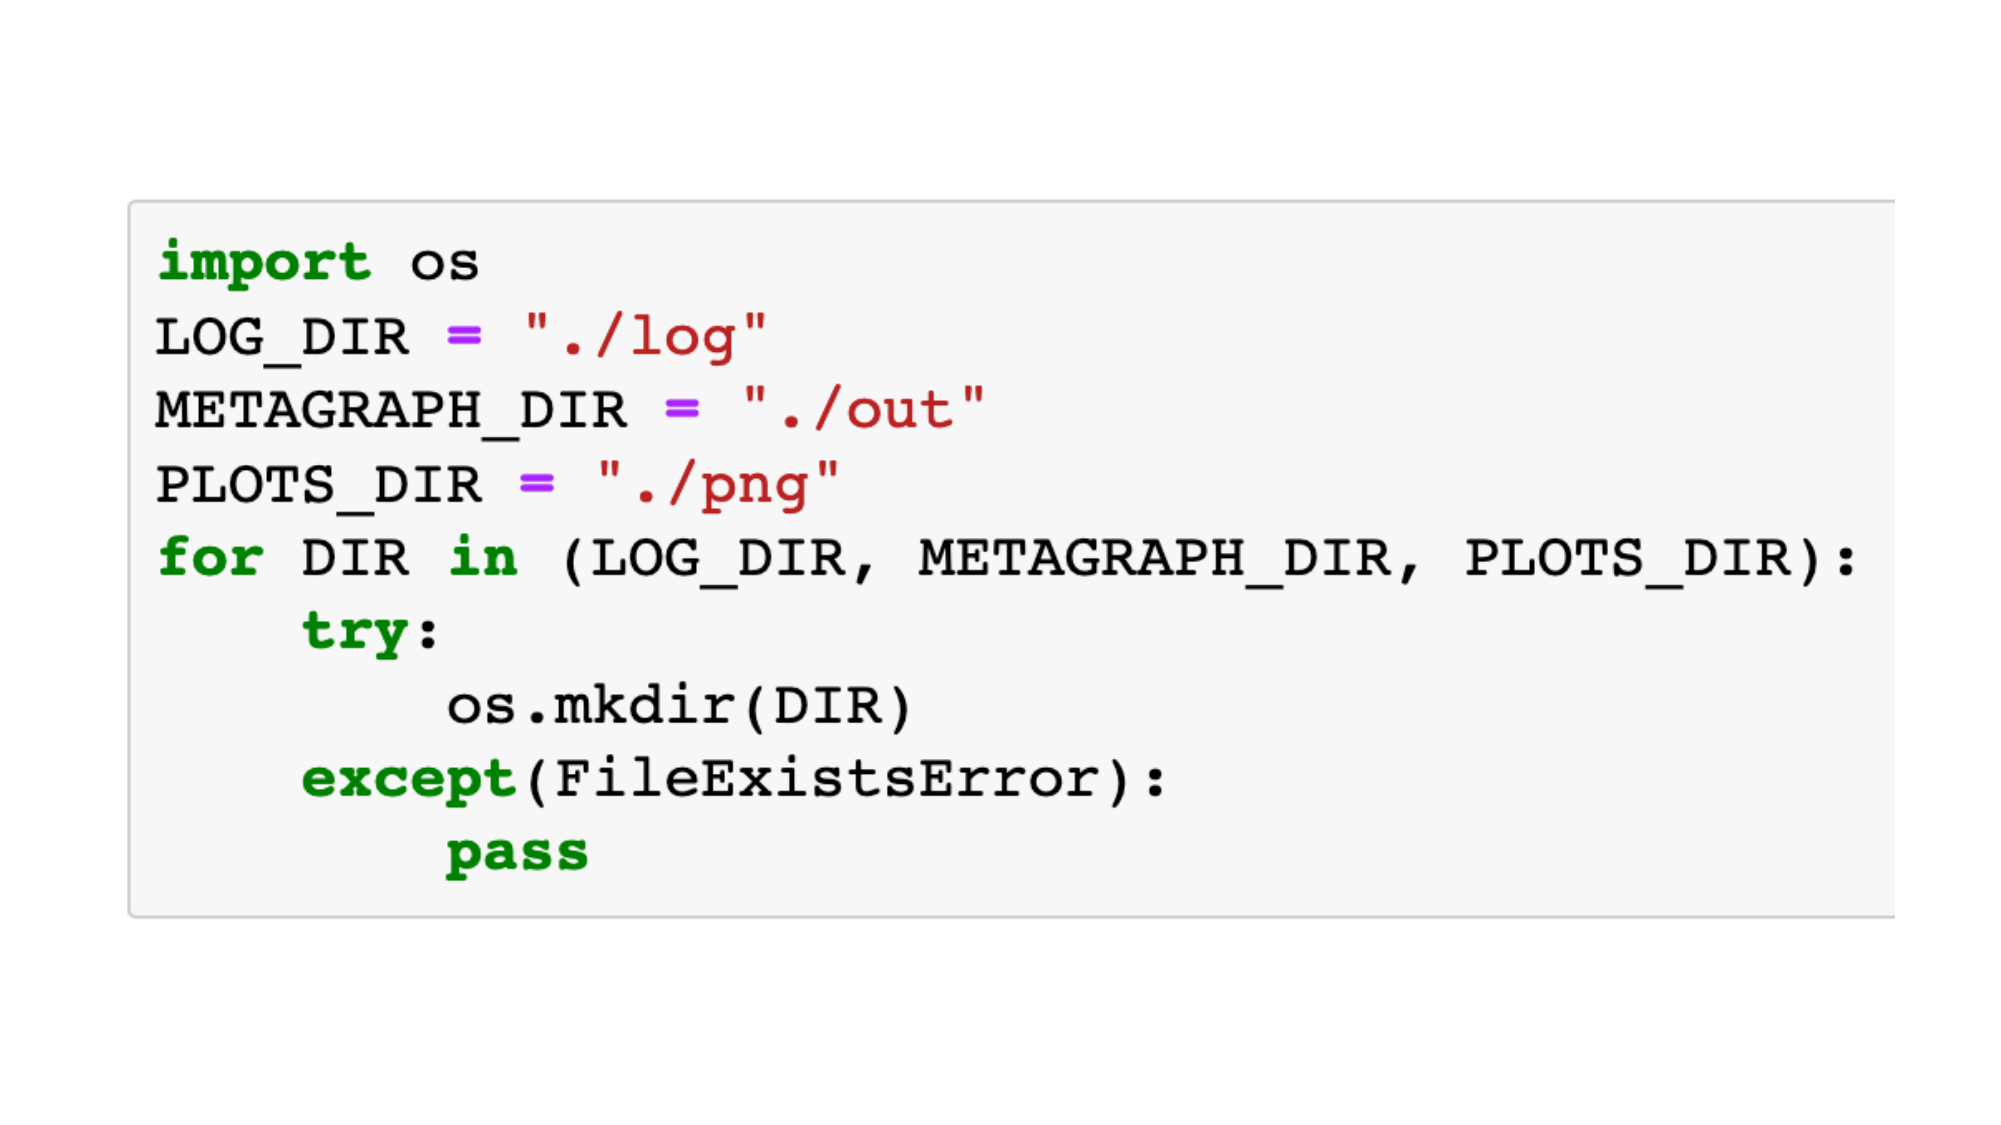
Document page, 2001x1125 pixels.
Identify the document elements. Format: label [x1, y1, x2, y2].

picture [105, 175, 1895, 949]
